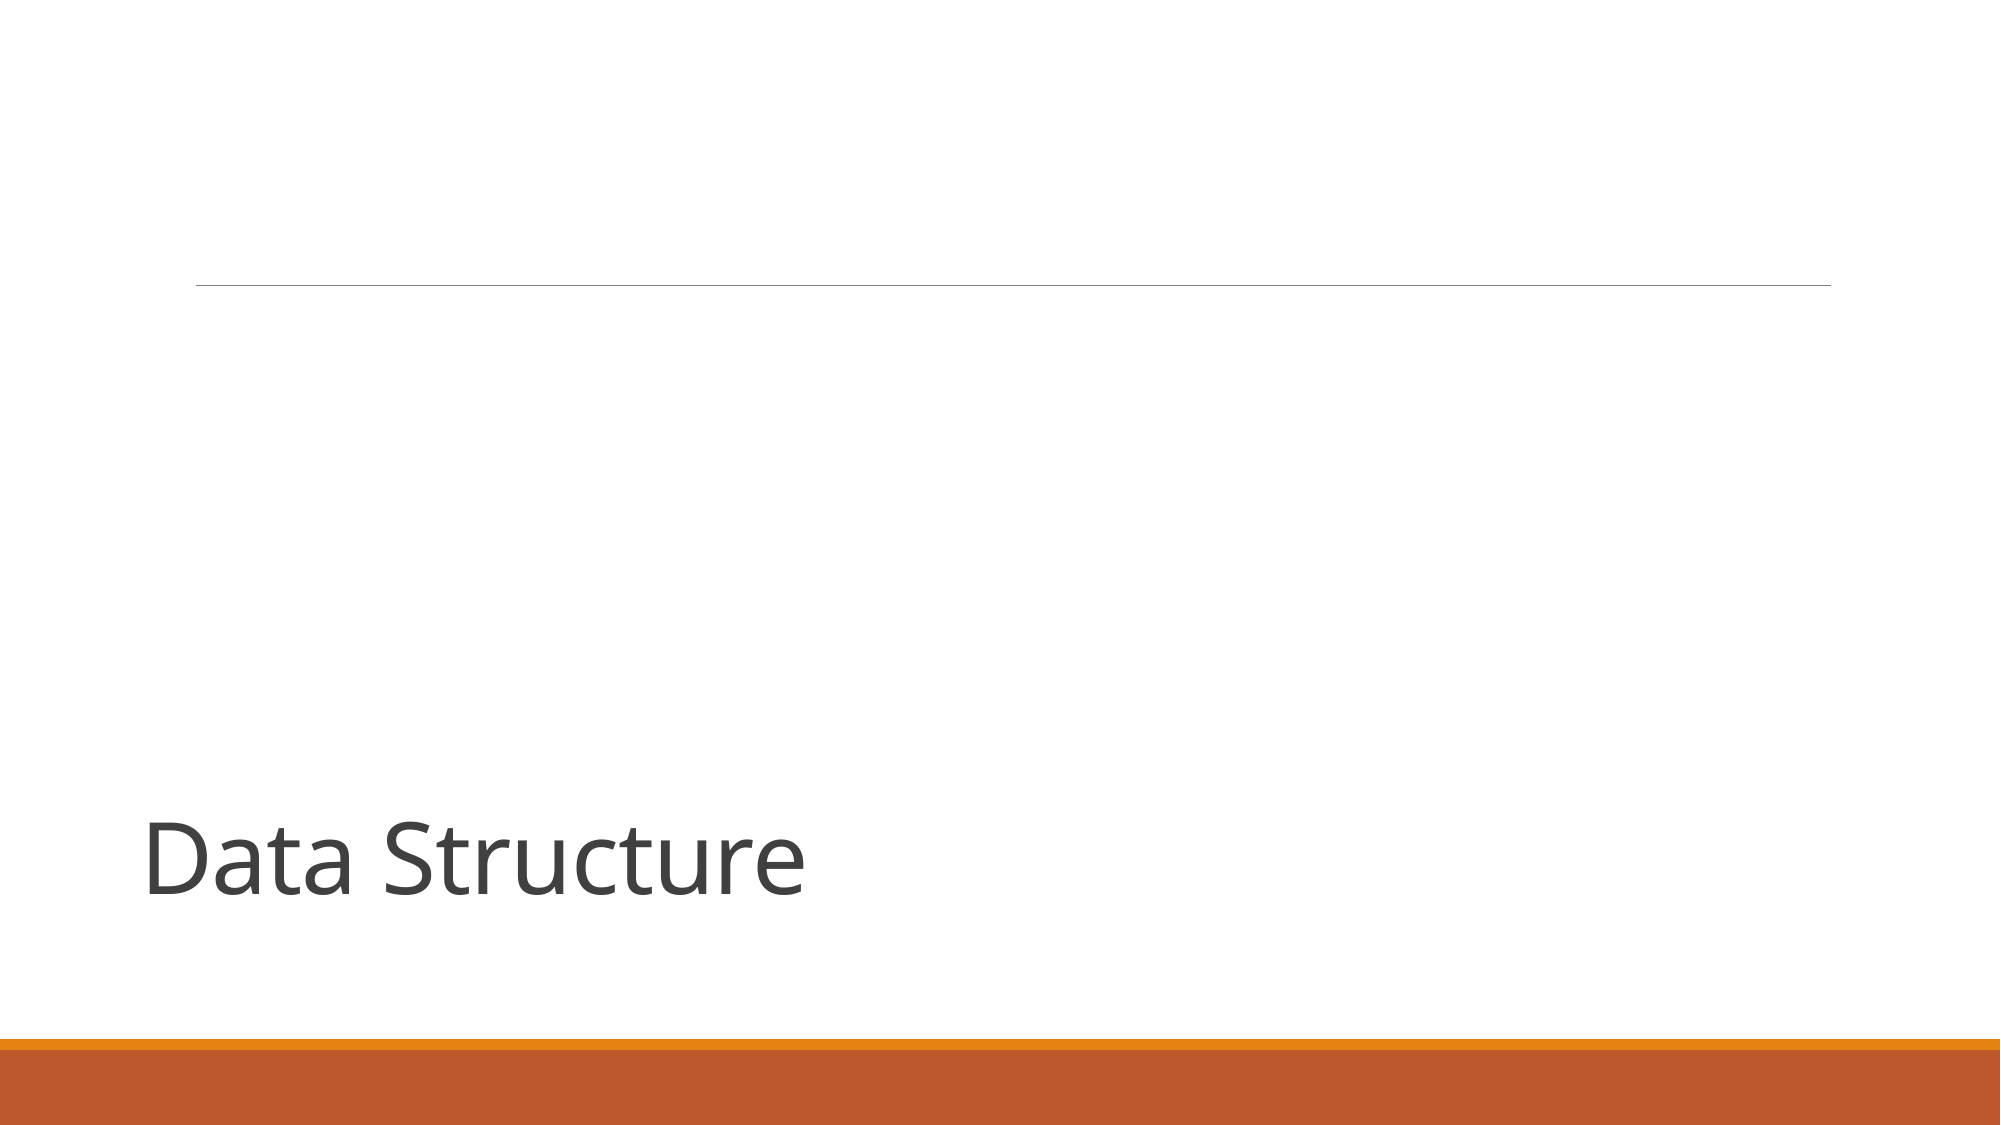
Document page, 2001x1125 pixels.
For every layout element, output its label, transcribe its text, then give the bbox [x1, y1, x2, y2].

title Data Structure [125, 705, 1850, 923]
